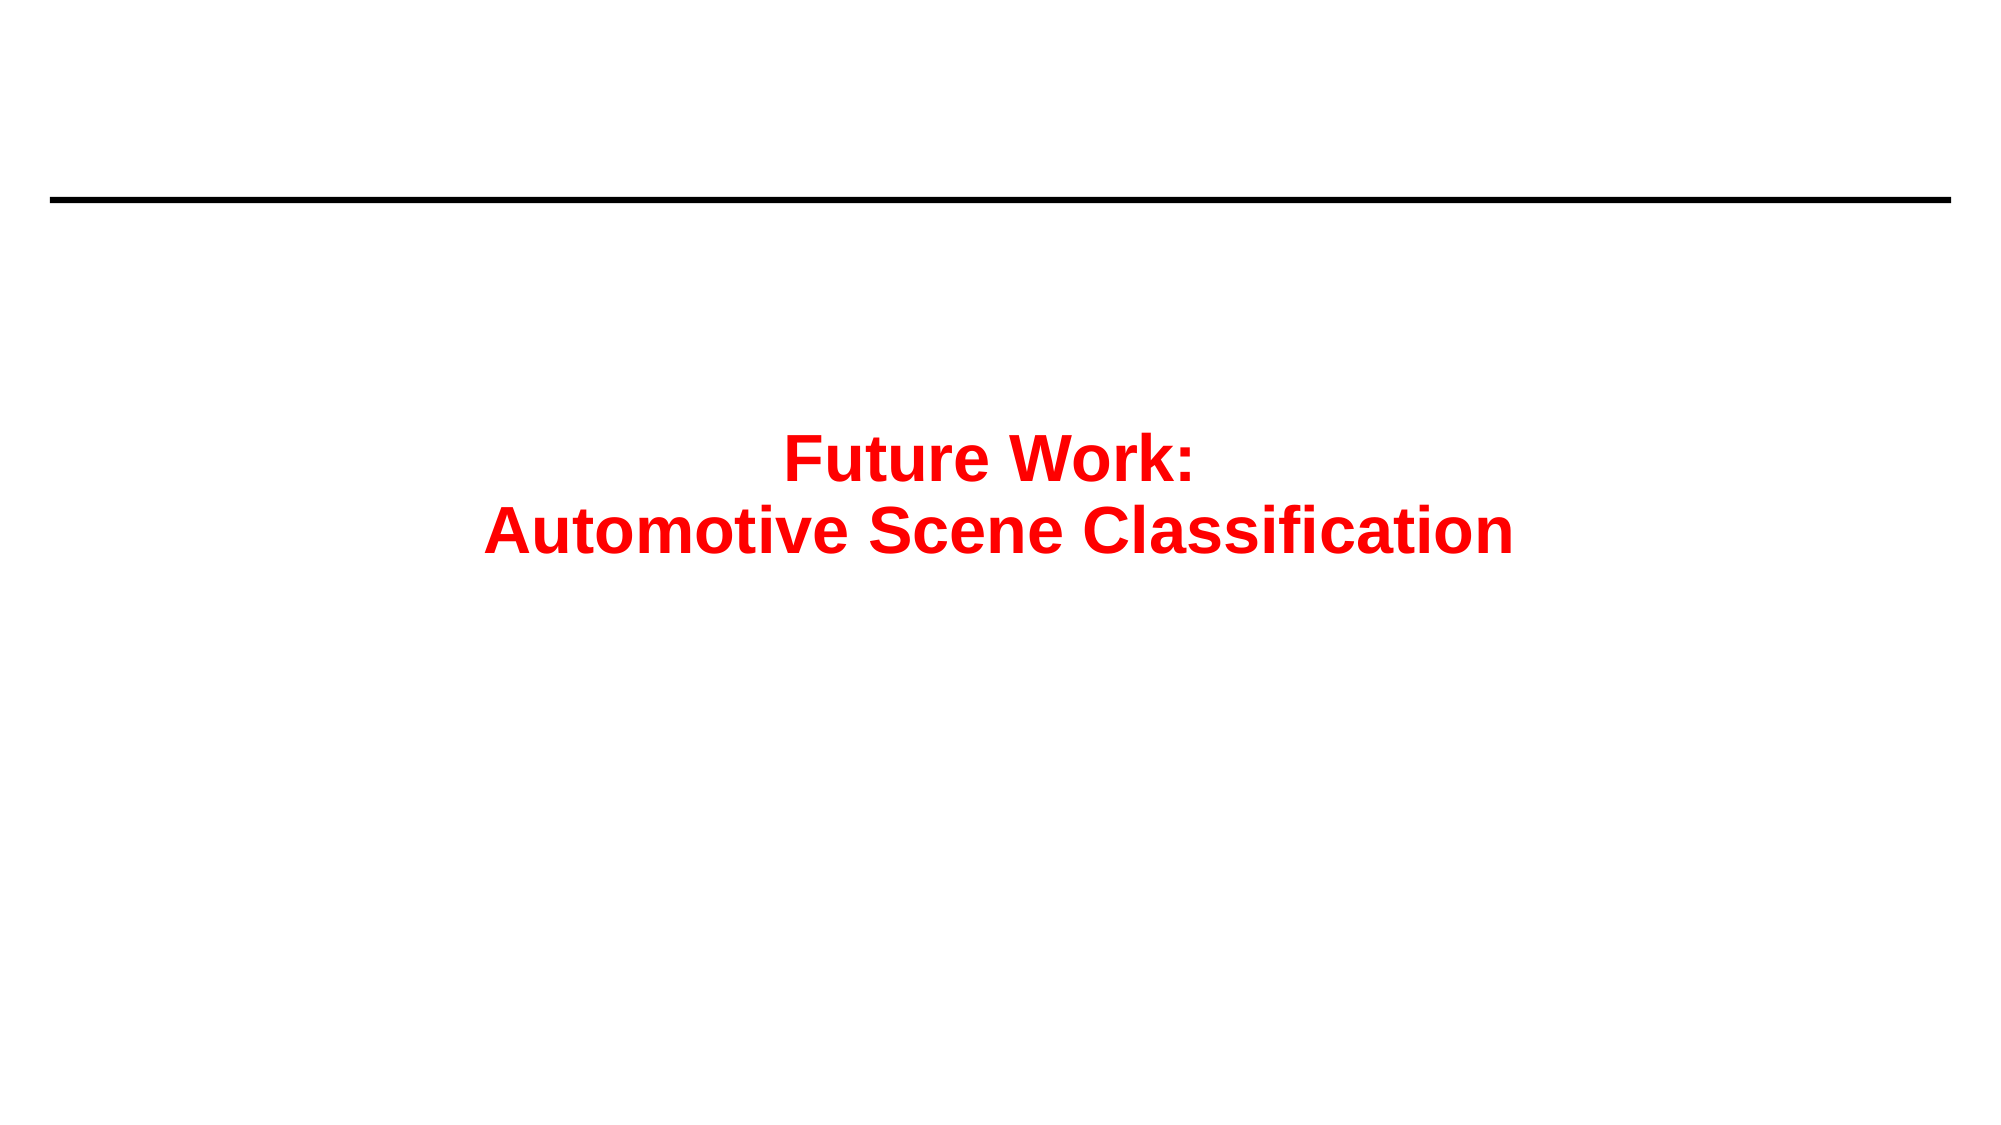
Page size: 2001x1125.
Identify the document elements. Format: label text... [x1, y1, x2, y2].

title Future Work: Automotive Scene Classification [249, 184, 1750, 576]
